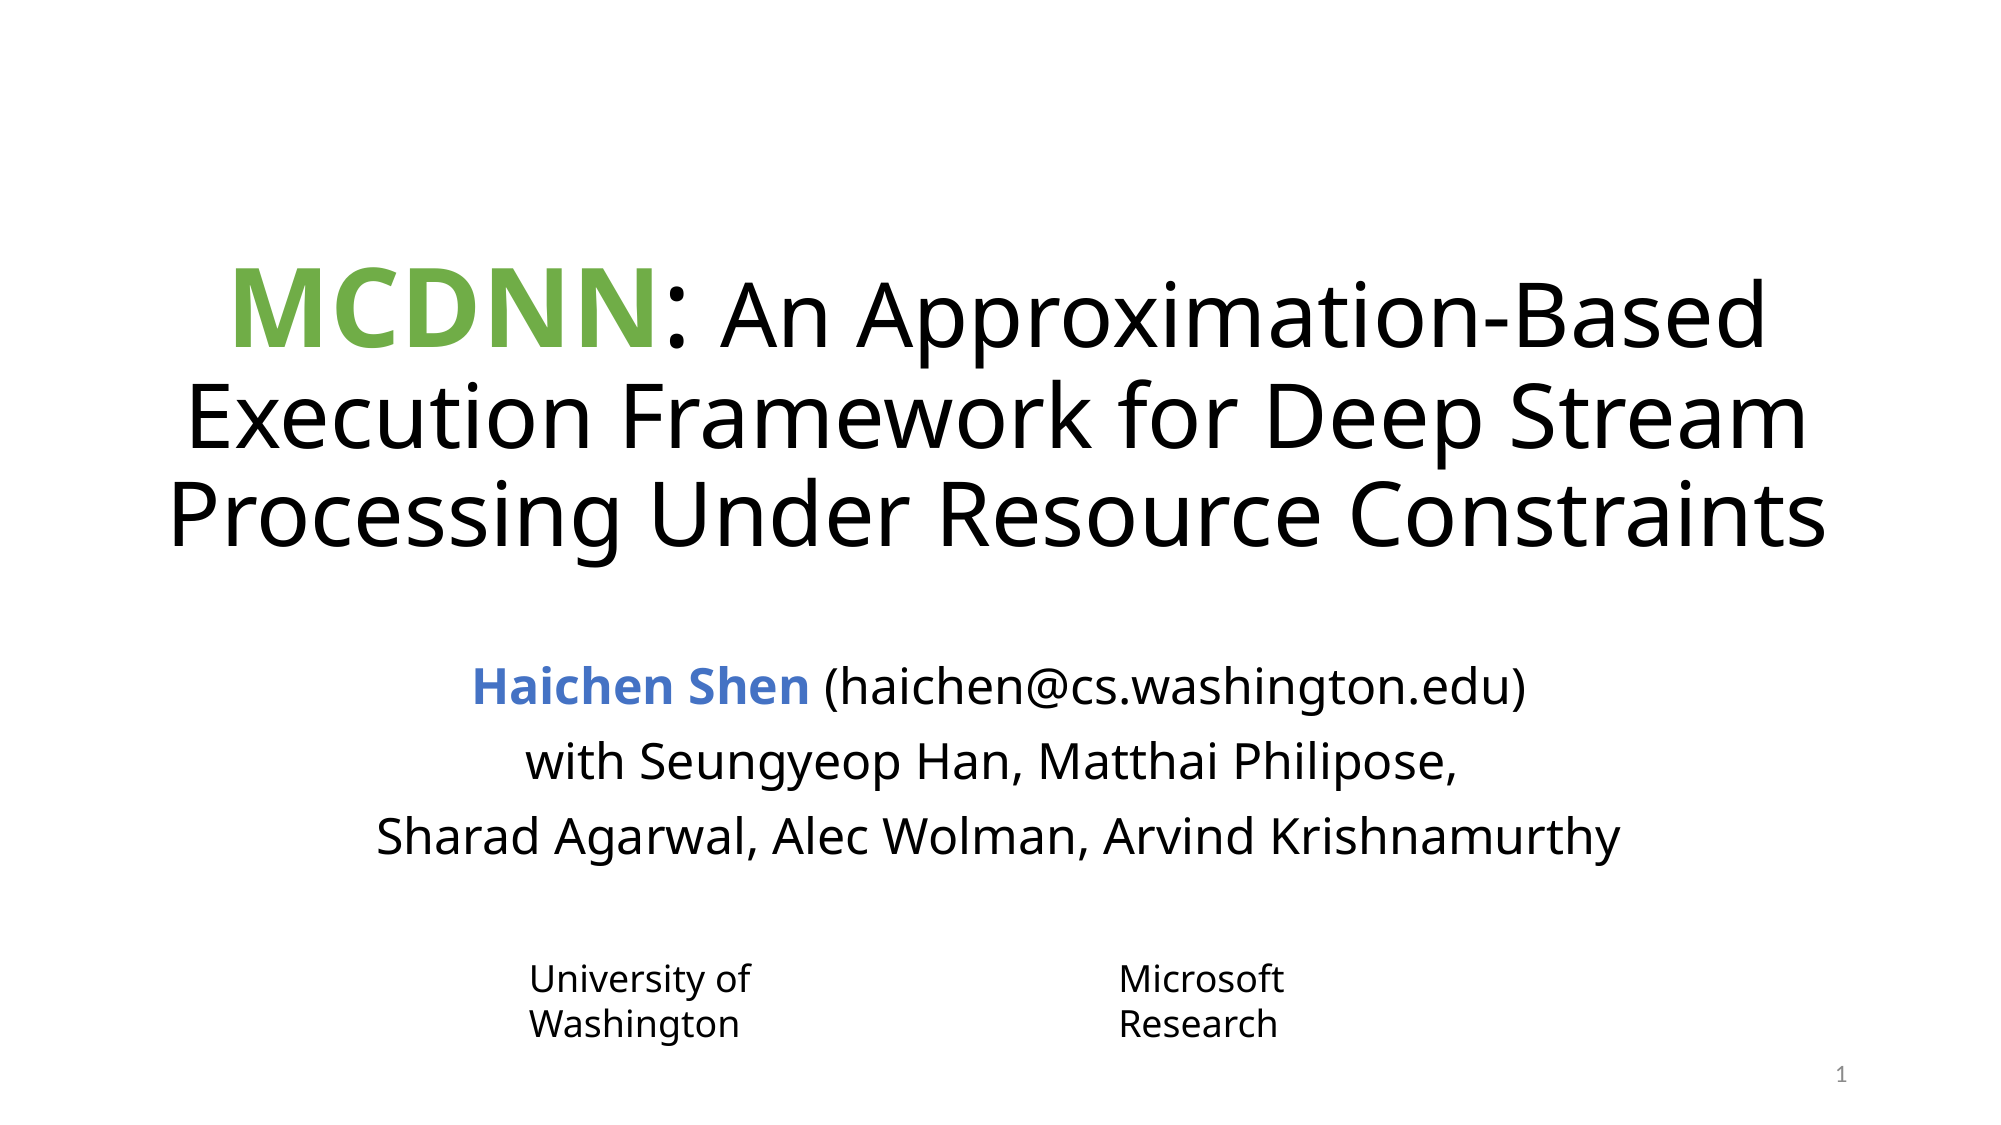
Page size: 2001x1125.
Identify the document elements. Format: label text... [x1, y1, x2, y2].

list Haichen Shen (haichen@cs.washington.edu) with Seungyeop Han, Matthai Philipose, Sharad Agarwal, Alec Wolman, Arvind Krishnamurthy [136, 653, 1862, 911]
text_box Microsoft Research [1103, 947, 1445, 1052]
text_box University of Washington [514, 947, 937, 1052]
slide_number 1 [1412, 1042, 1863, 1103]
title MCDNN: An Approximation-Based Execution Framework for Deep Stream Processing Under Resource Constraints [136, 213, 1862, 574]
